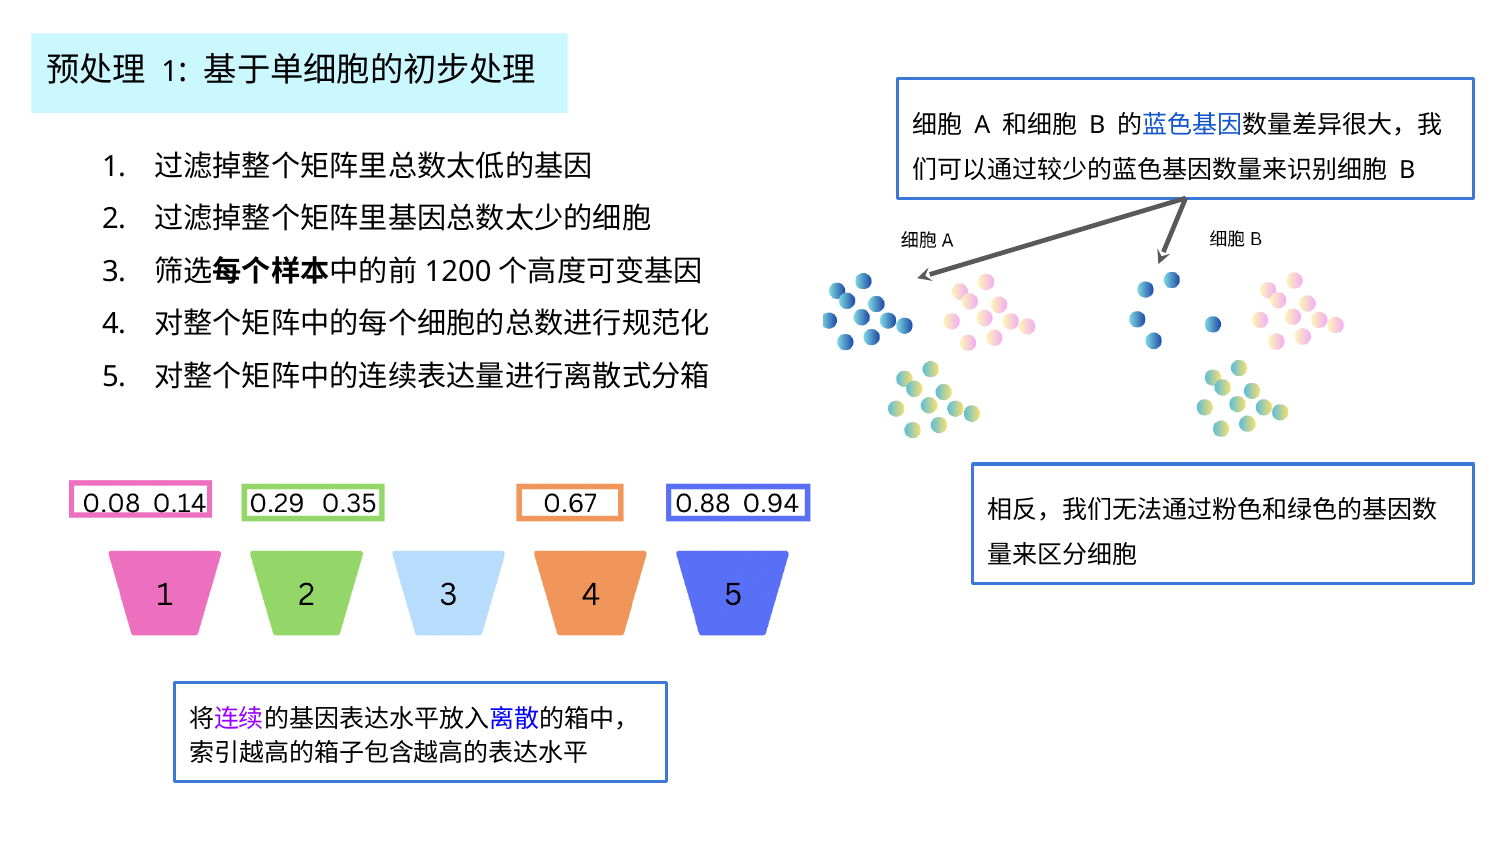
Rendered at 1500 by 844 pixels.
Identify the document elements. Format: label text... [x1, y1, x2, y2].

title 预处理 1: 基于单细胞的初步处理 [31, 33, 568, 113]
picture [55, 463, 824, 652]
list 过滤掉整个矩阵里总数太低的基因 过滤掉整个矩阵里基因总数太少的细胞 筛选每个样本中的前1200个高度可变基因 对整个矩阵中的每个细胞的总数进行规范化 对整个矩阵中的连续表达量进行离散式分箱 [64, 114, 796, 458]
text_box 将连续的基因表达水平放入离散的箱中，索引越高的箱子包含越高的表达水平 [174, 682, 667, 782]
text_box 相反，我们无法通过粉色和绿色的基因数量来区分细胞 [972, 464, 1474, 584]
picture [822, 214, 1353, 458]
text_box 细胞 A 和细胞 B 的蓝色基因数量差异很大，我们可以通过较少的蓝色基因数量来识别细胞 B [897, 78, 1474, 199]
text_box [916, 184, 1186, 279]
